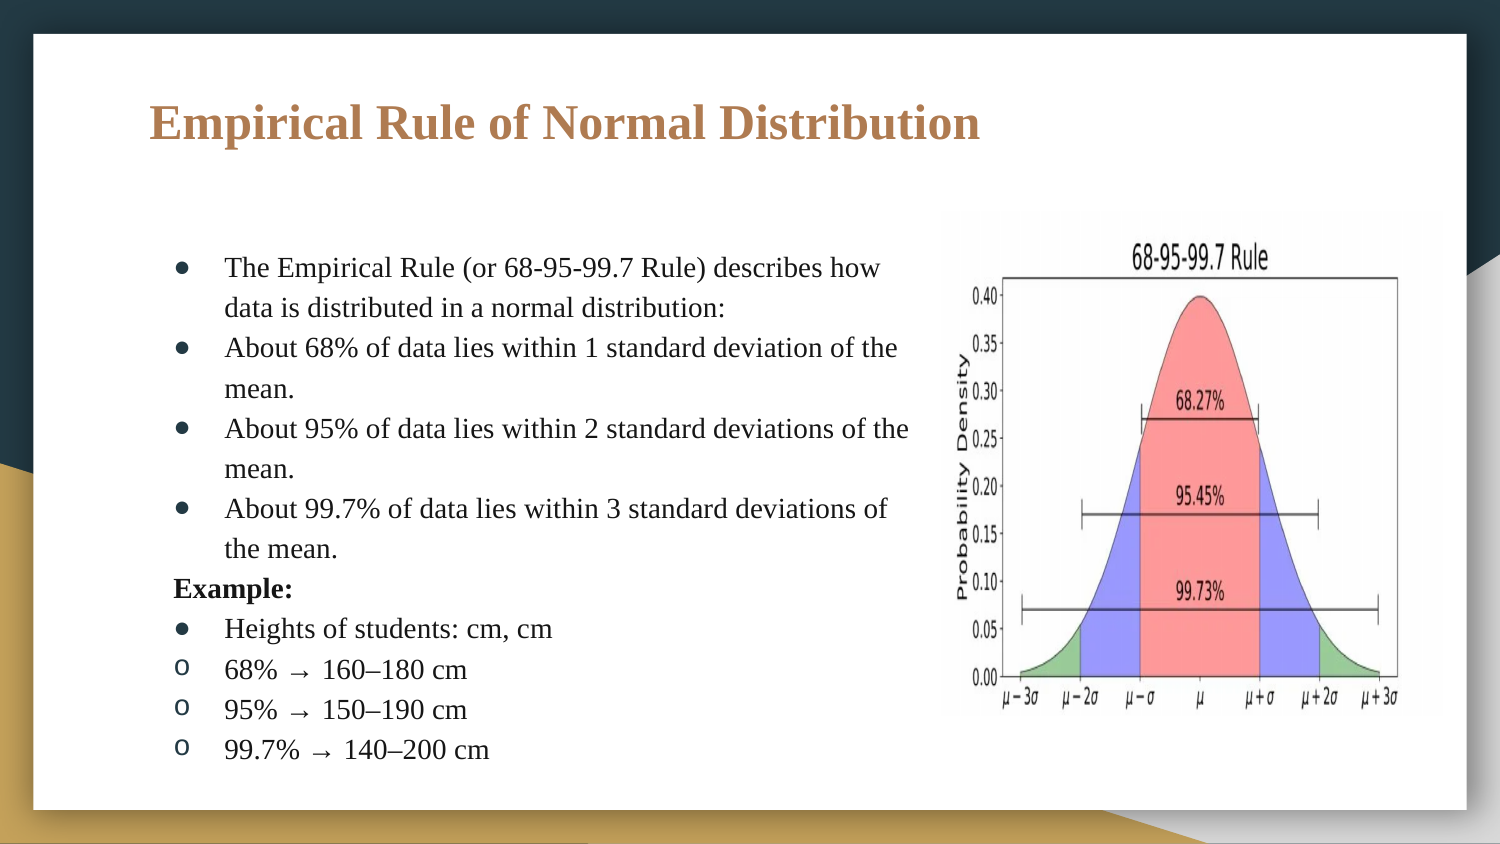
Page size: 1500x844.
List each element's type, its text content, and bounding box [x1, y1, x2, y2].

picture [939, 211, 1444, 716]
title Empirical Rule of Normal Distribution [134, 74, 1366, 212]
